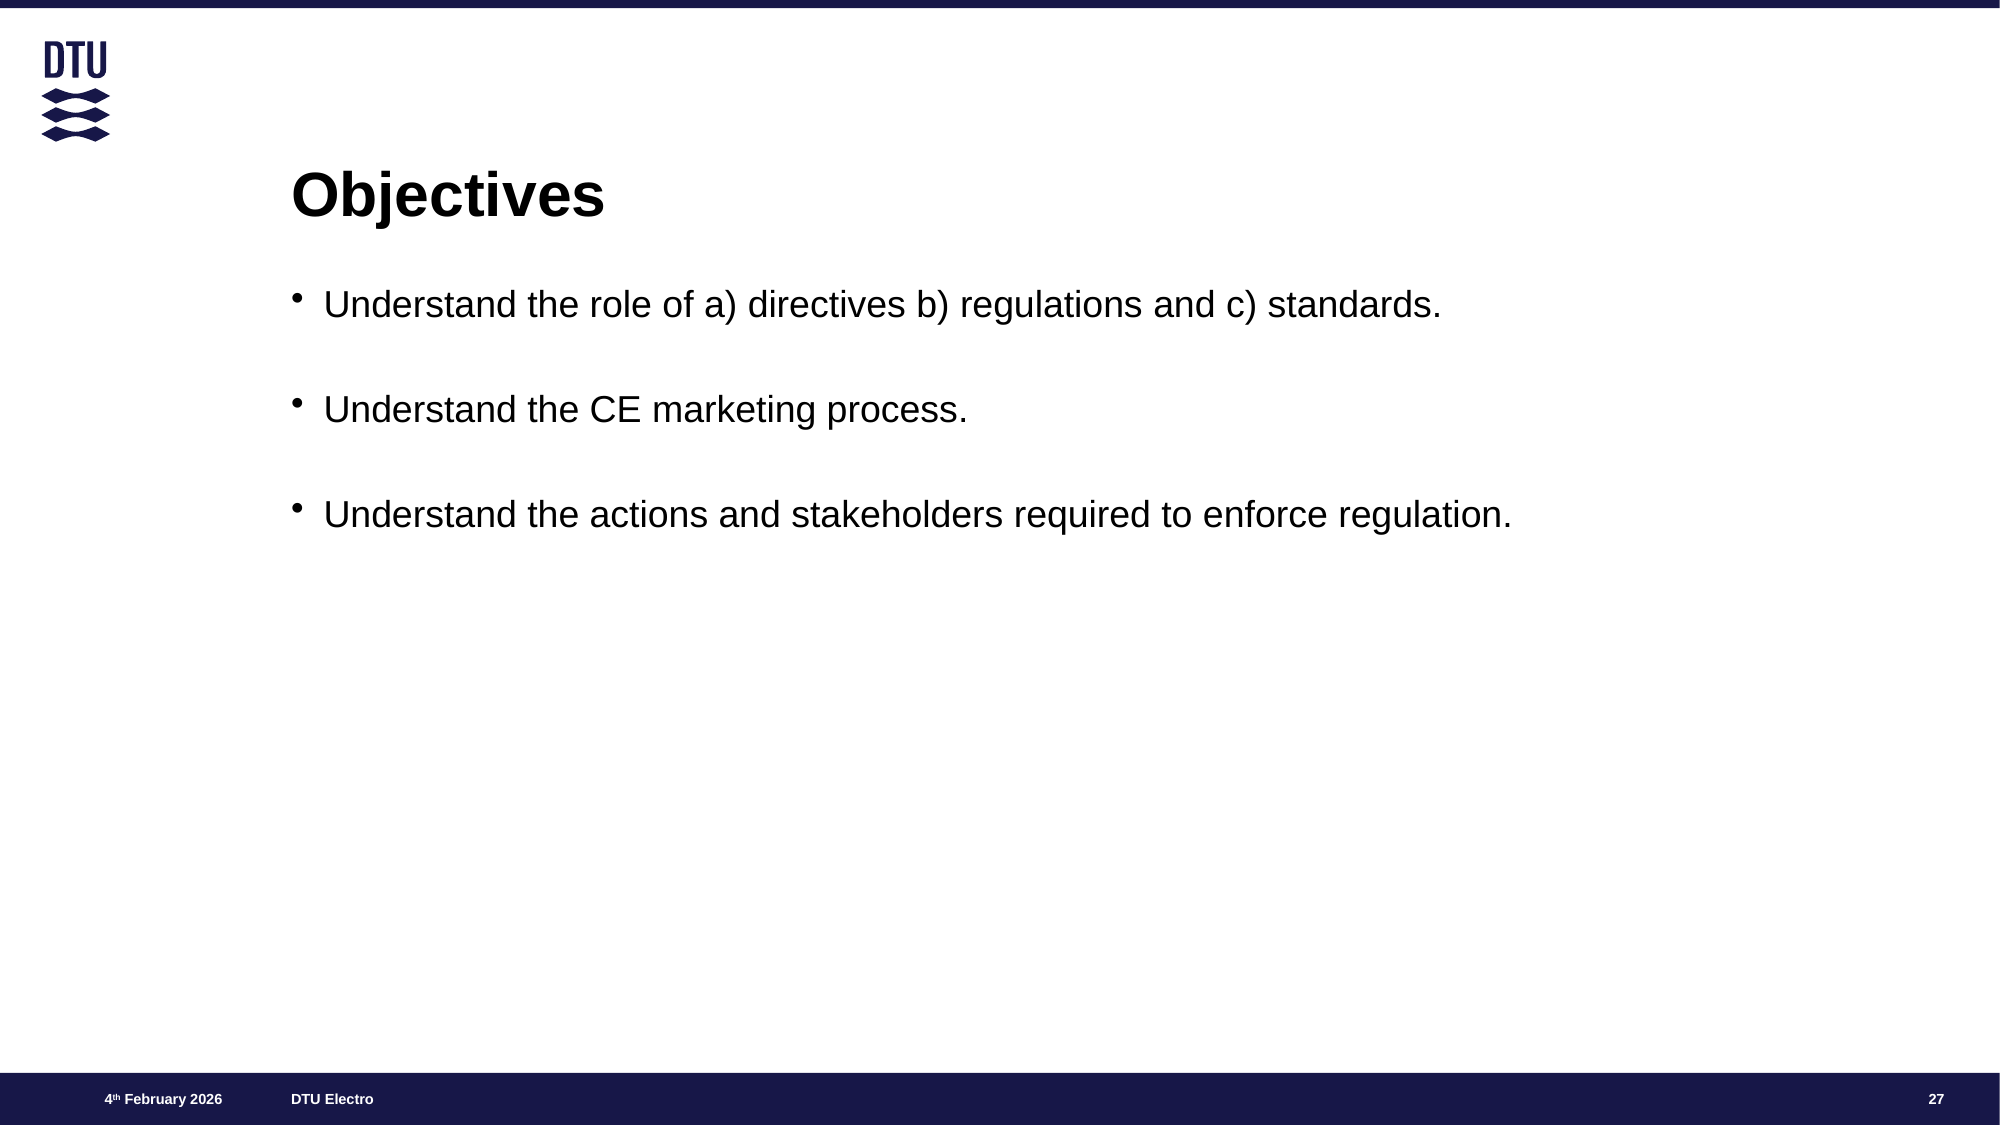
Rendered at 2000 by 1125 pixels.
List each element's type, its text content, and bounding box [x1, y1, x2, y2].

title Objectives [291, 69, 1819, 230]
list Understand the role of a) directives b) regulations and c) standards. Understand the CE marketing process. Understand the actions and stakeholders required to enforce regulation. [291, 279, 1819, 1026]
slide_number 27 [1928, 1072, 2000, 1125]
